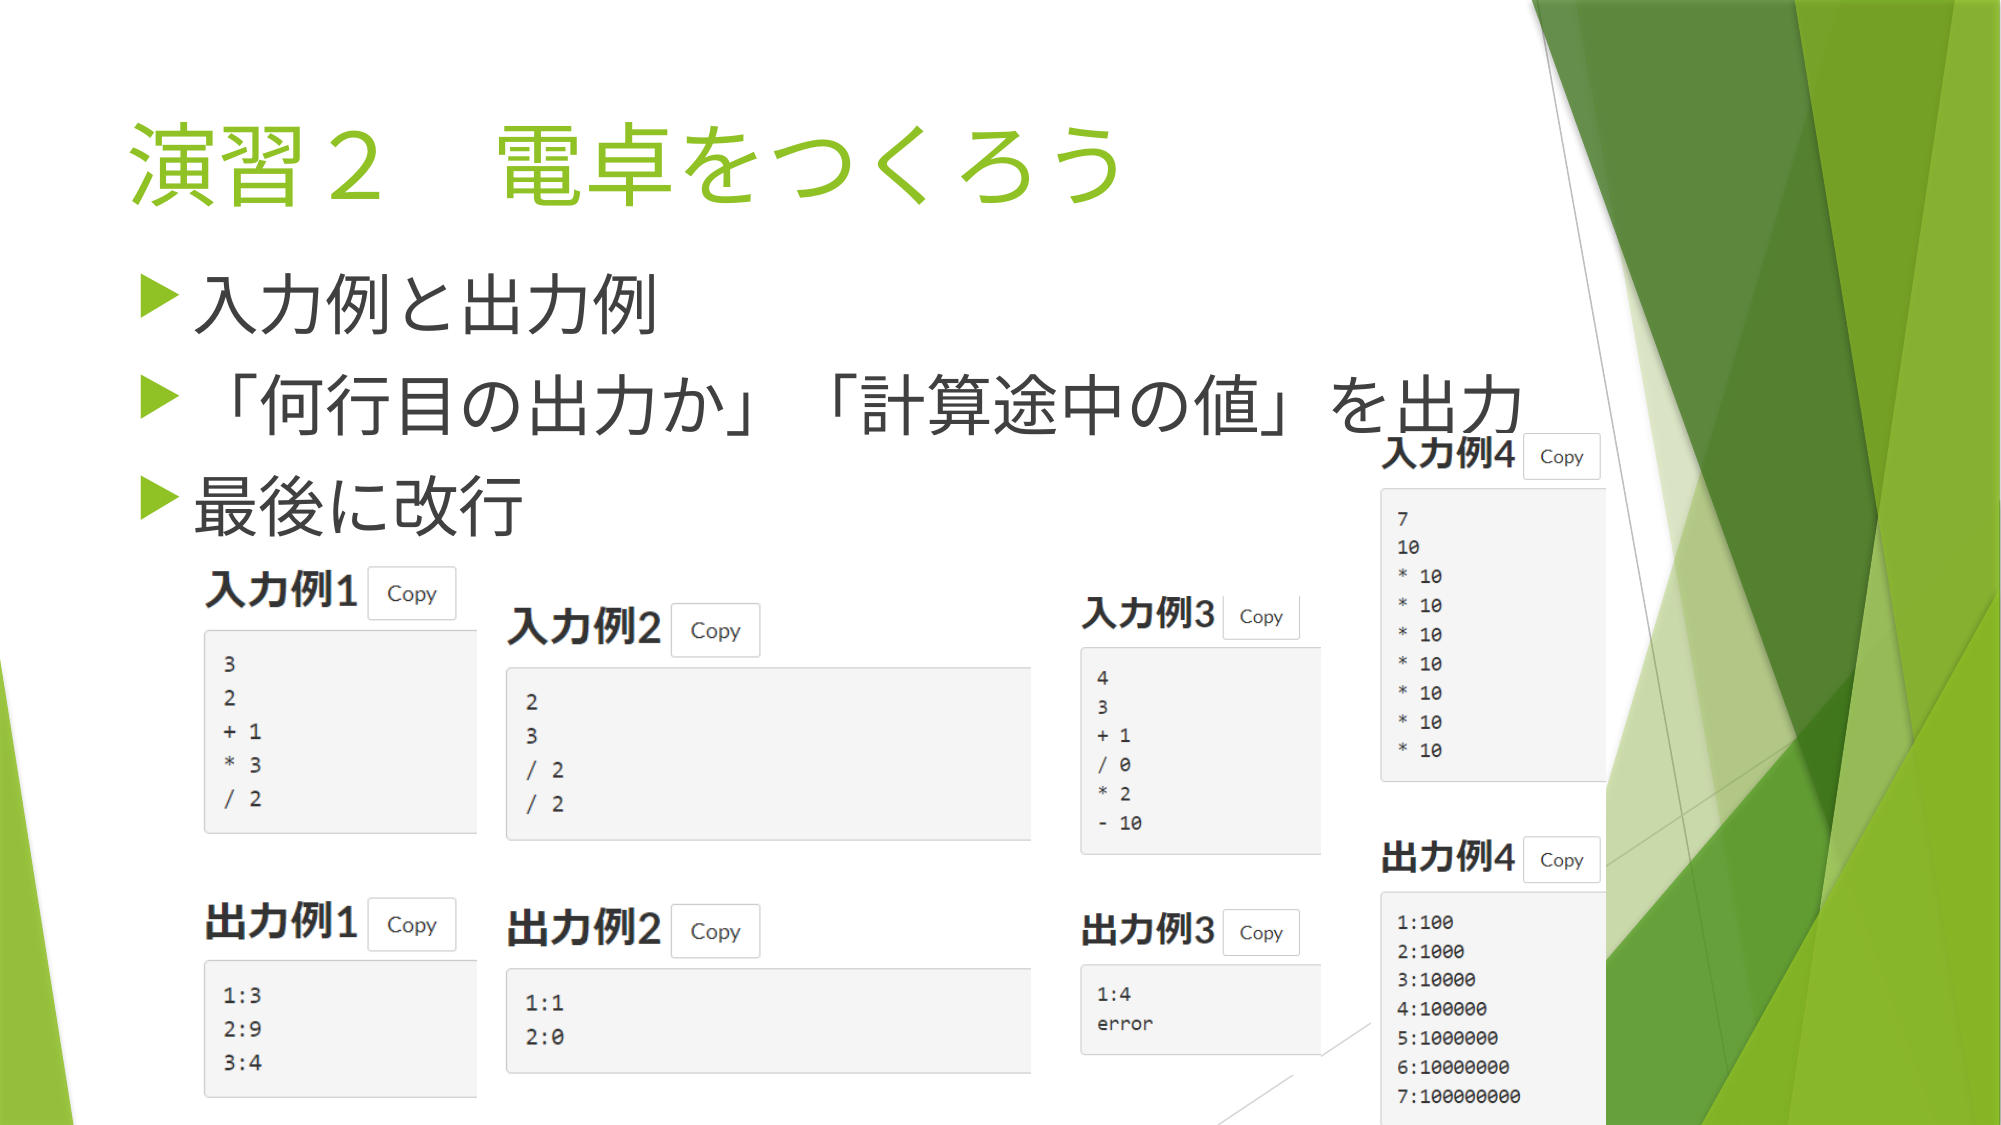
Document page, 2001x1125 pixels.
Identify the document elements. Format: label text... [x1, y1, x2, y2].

picture [1068, 596, 1321, 1076]
title 演習２ 電卓をつくろう [111, 99, 1522, 317]
picture [191, 557, 477, 1110]
list 入力例と出力例 「何行目の出力か」「計算途中の値」を出力 最後に改行 [120, 255, 1586, 563]
picture [488, 596, 1032, 1076]
picture [1371, 432, 1606, 1125]
